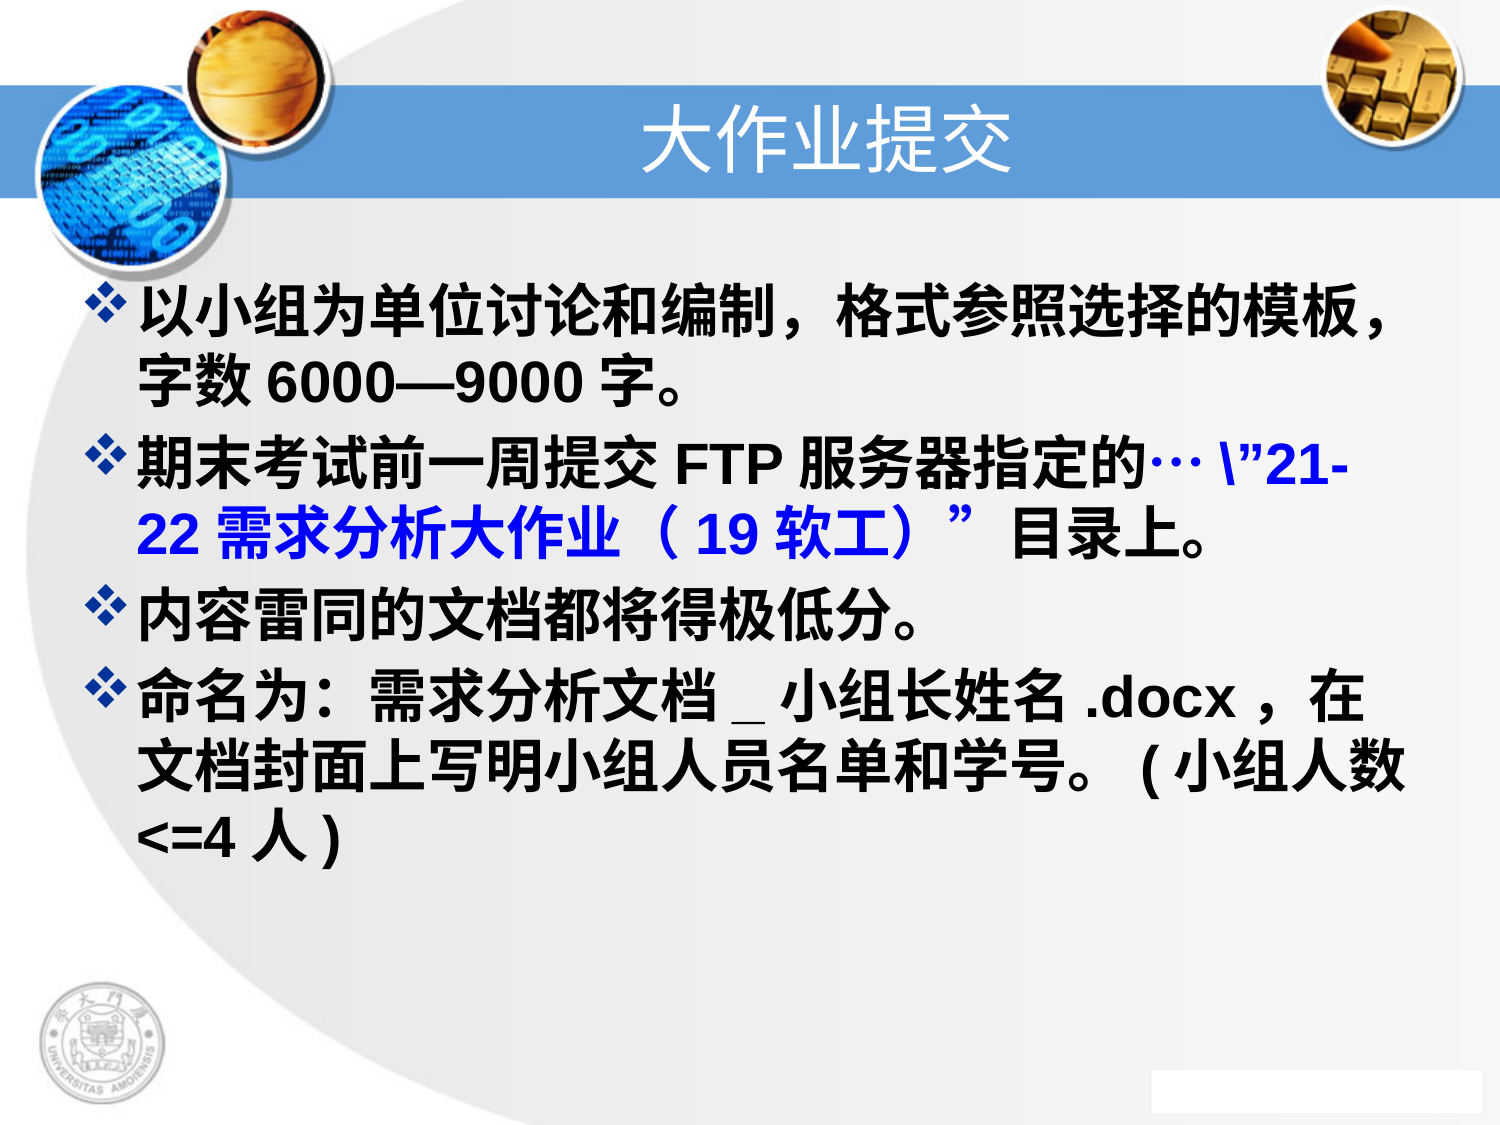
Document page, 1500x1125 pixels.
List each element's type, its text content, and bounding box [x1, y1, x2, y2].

title 大作业提交 [336, 66, 1318, 209]
list 以小组为单位讨论和编制，格式参照选择的模板，字数6000—9000字。 期末考试前一周提交FTP服务器指定的…\”21-22需求分析大作业（19软工）”目录上。 内容雷同的文档都将得极低分。 命名为：需求分析文档_小组长姓名.docx，在文档封面上写明小组人员名单和学号。(小组人数<=4人) [64, 266, 1424, 953]
picture [0, 0, 1500, 1125]
